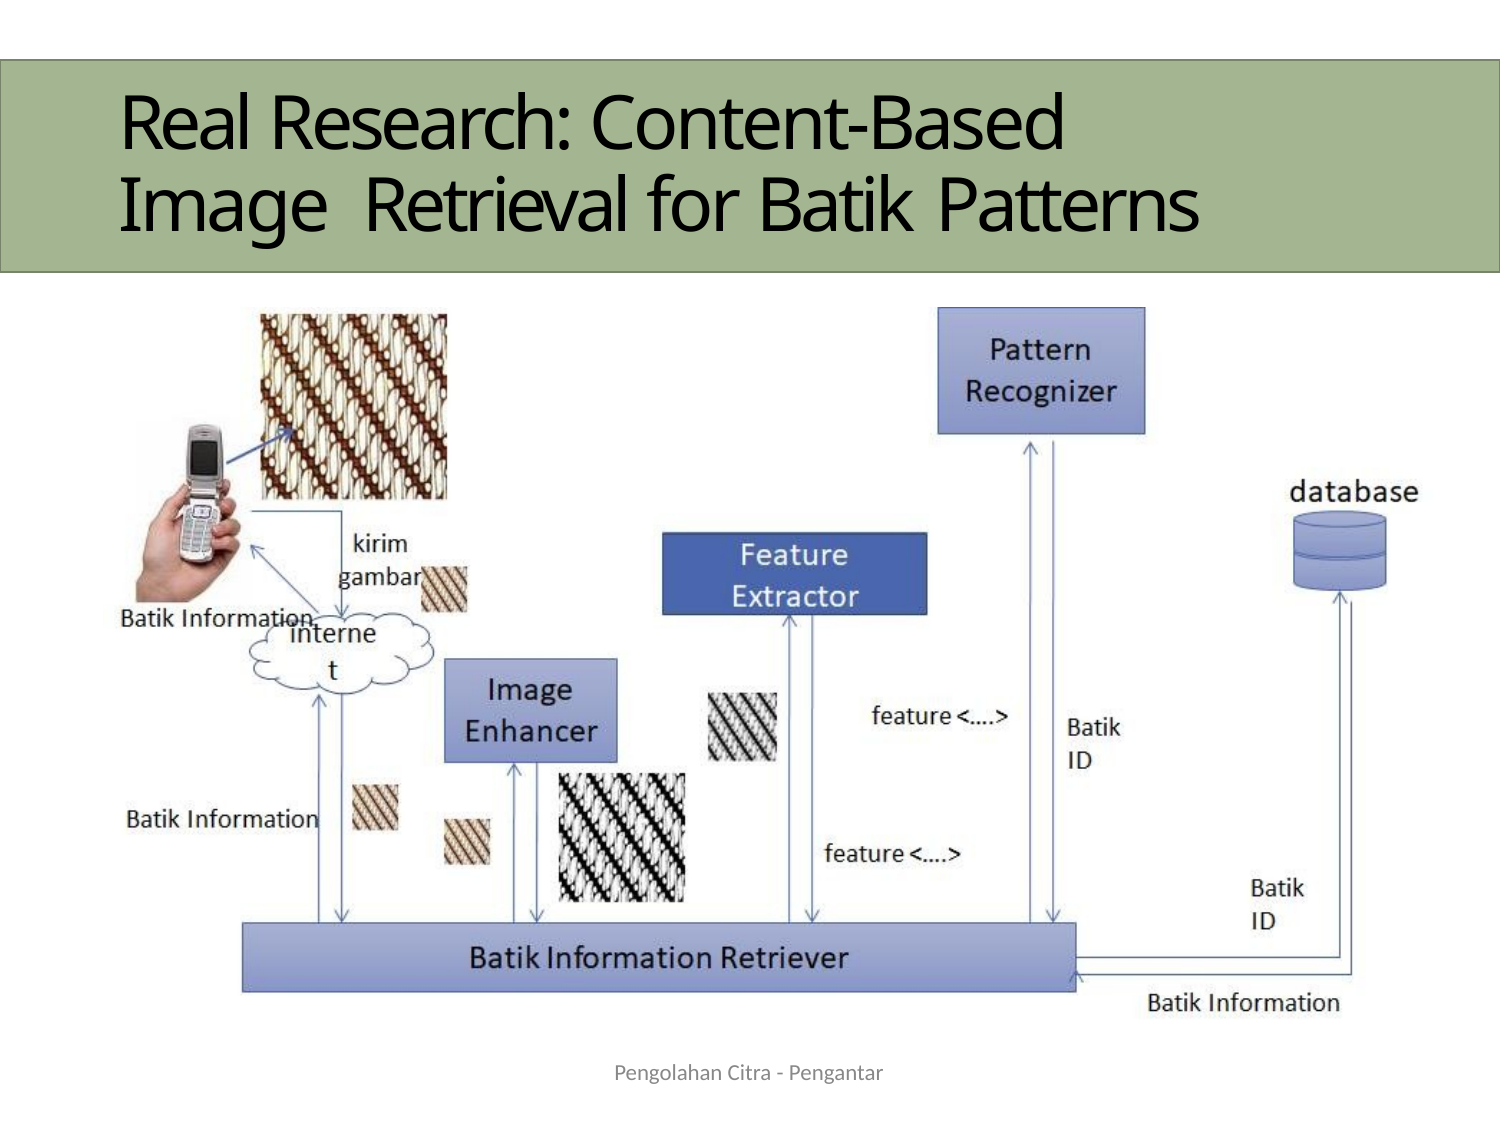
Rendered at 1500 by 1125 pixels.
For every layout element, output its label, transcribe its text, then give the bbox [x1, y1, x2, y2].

title Real Research: Content-Based Image Retrieval for Batik Patterns [0, 60, 1500, 272]
text_box [103, 307, 1434, 1020]
slide_number Pengolahan Citra - Pengantar [612, 1061, 889, 1125]
